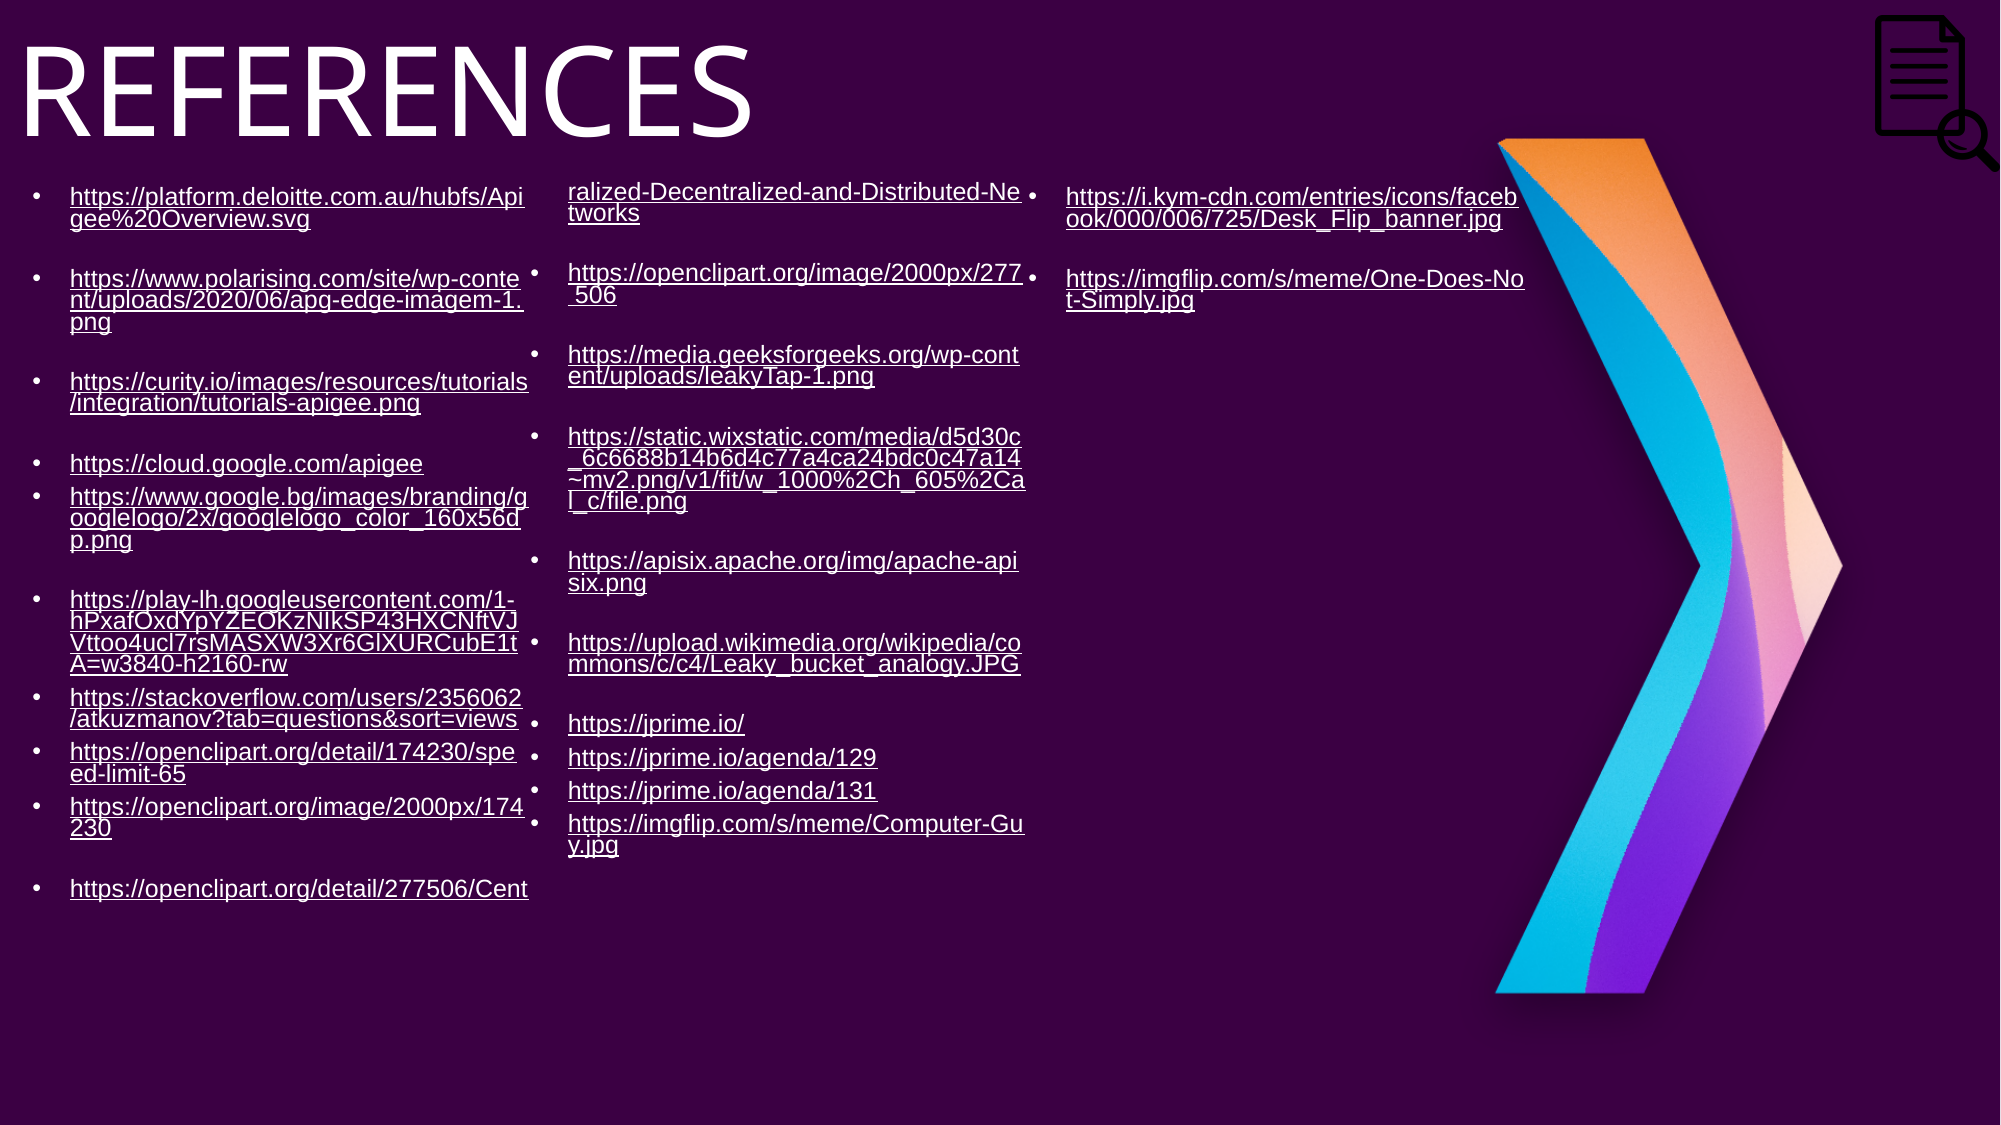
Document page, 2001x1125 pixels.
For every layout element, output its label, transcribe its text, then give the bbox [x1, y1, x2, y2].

text_box REFERENCES [0, 0, 927, 172]
text_box https://platform.deloitte.com.au/hubfs/Apigee%20Overview.svg https://www.polarising.com/site/wp-content/uploads/2020/06/apg-edge-imagem-1.png https://curity.io/images/resources/tutorials/integration/tutorials-apigee.png https://cloud.google.com/apigee https://www.google.bg/images/branding/googlelogo/2x/googlelogo_color_160x56dp.png https://play-lh.googleusercontent.com/1-hPxafOxdYpYZEOKzNIkSP43HXCNftVJVttoo4ucl7rsMASXW3Xr6GlXURCubE1tA=w3840-h2160-rw https://stackoverflow.com/users/2356062/atkuzmanov?tab=questions&sort=views https://openclipart.org/detail/174230/speed-limit-65 https://openclipart.org/image/2000px/174230 https://openclipart.org/detail/277506/Centralized-Decentralized-and-Distributed-Networks https://openclipart.org/image/2000px/277 506 https://media.geeksforgeeks.org/wp-content/uploads/leakyTap-1.png https://static.wixstatic.com/media/d5d30c_6c6688b14b6d4c77a4ca24bdc0c47a14~mv2.png/v1/fit/w_1000%2Ch_605%2Cal_c/file.png https://apisix.apache.org/img/apache-apisix.png https://upload.wikimedia.org/wikipedia/commons/c/c4/Leaky_bucket_analogy.JPG https://jprime.io/ https://jprime.io/agenda/129 https://jprime.io/agenda/131 https://imgflip.com/s/meme/Computer-Guy.jpg https://i.kym-cdn.com/entries/icons/facebook/000/006/725/Desk_Flip_banner.jpg https://imgflip.com/s/meme/One-Does-Not-Simply.jpg [17, 176, 1541, 939]
picture [0, 0, 2001, 1125]
